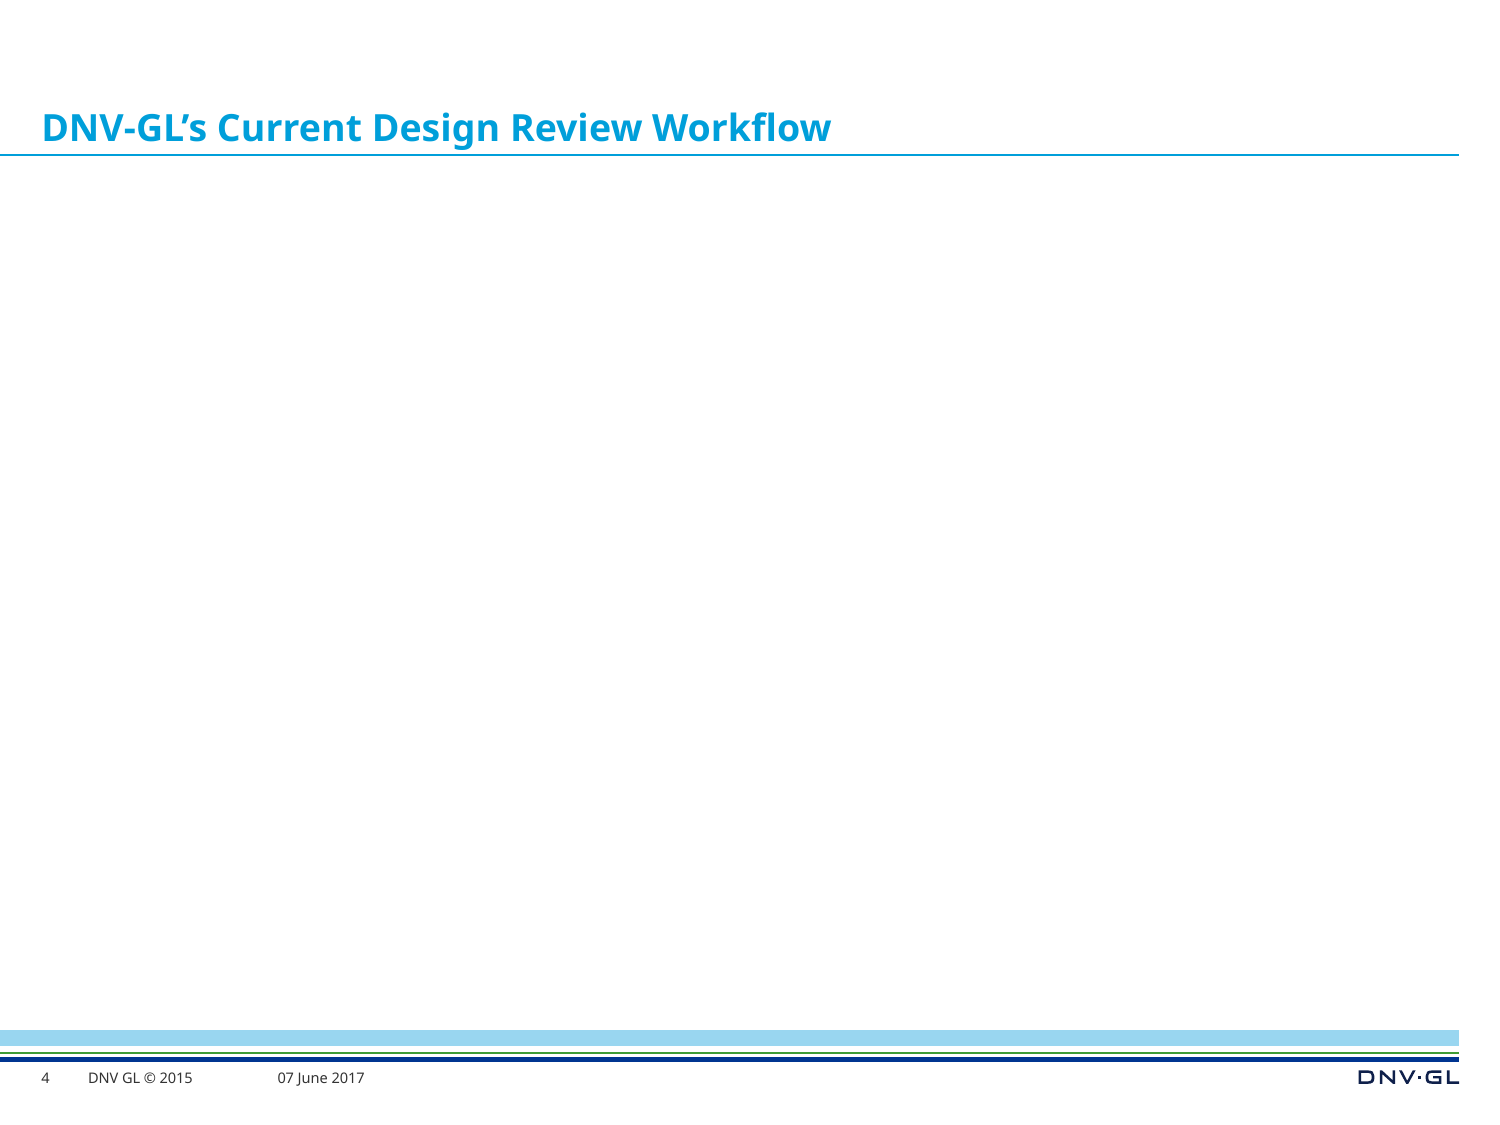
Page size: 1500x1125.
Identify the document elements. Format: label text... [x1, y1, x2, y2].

title DNV-GL’s Current Design Review Workflow [41, 39, 1459, 150]
slide_number 4 [41, 1069, 81, 1099]
